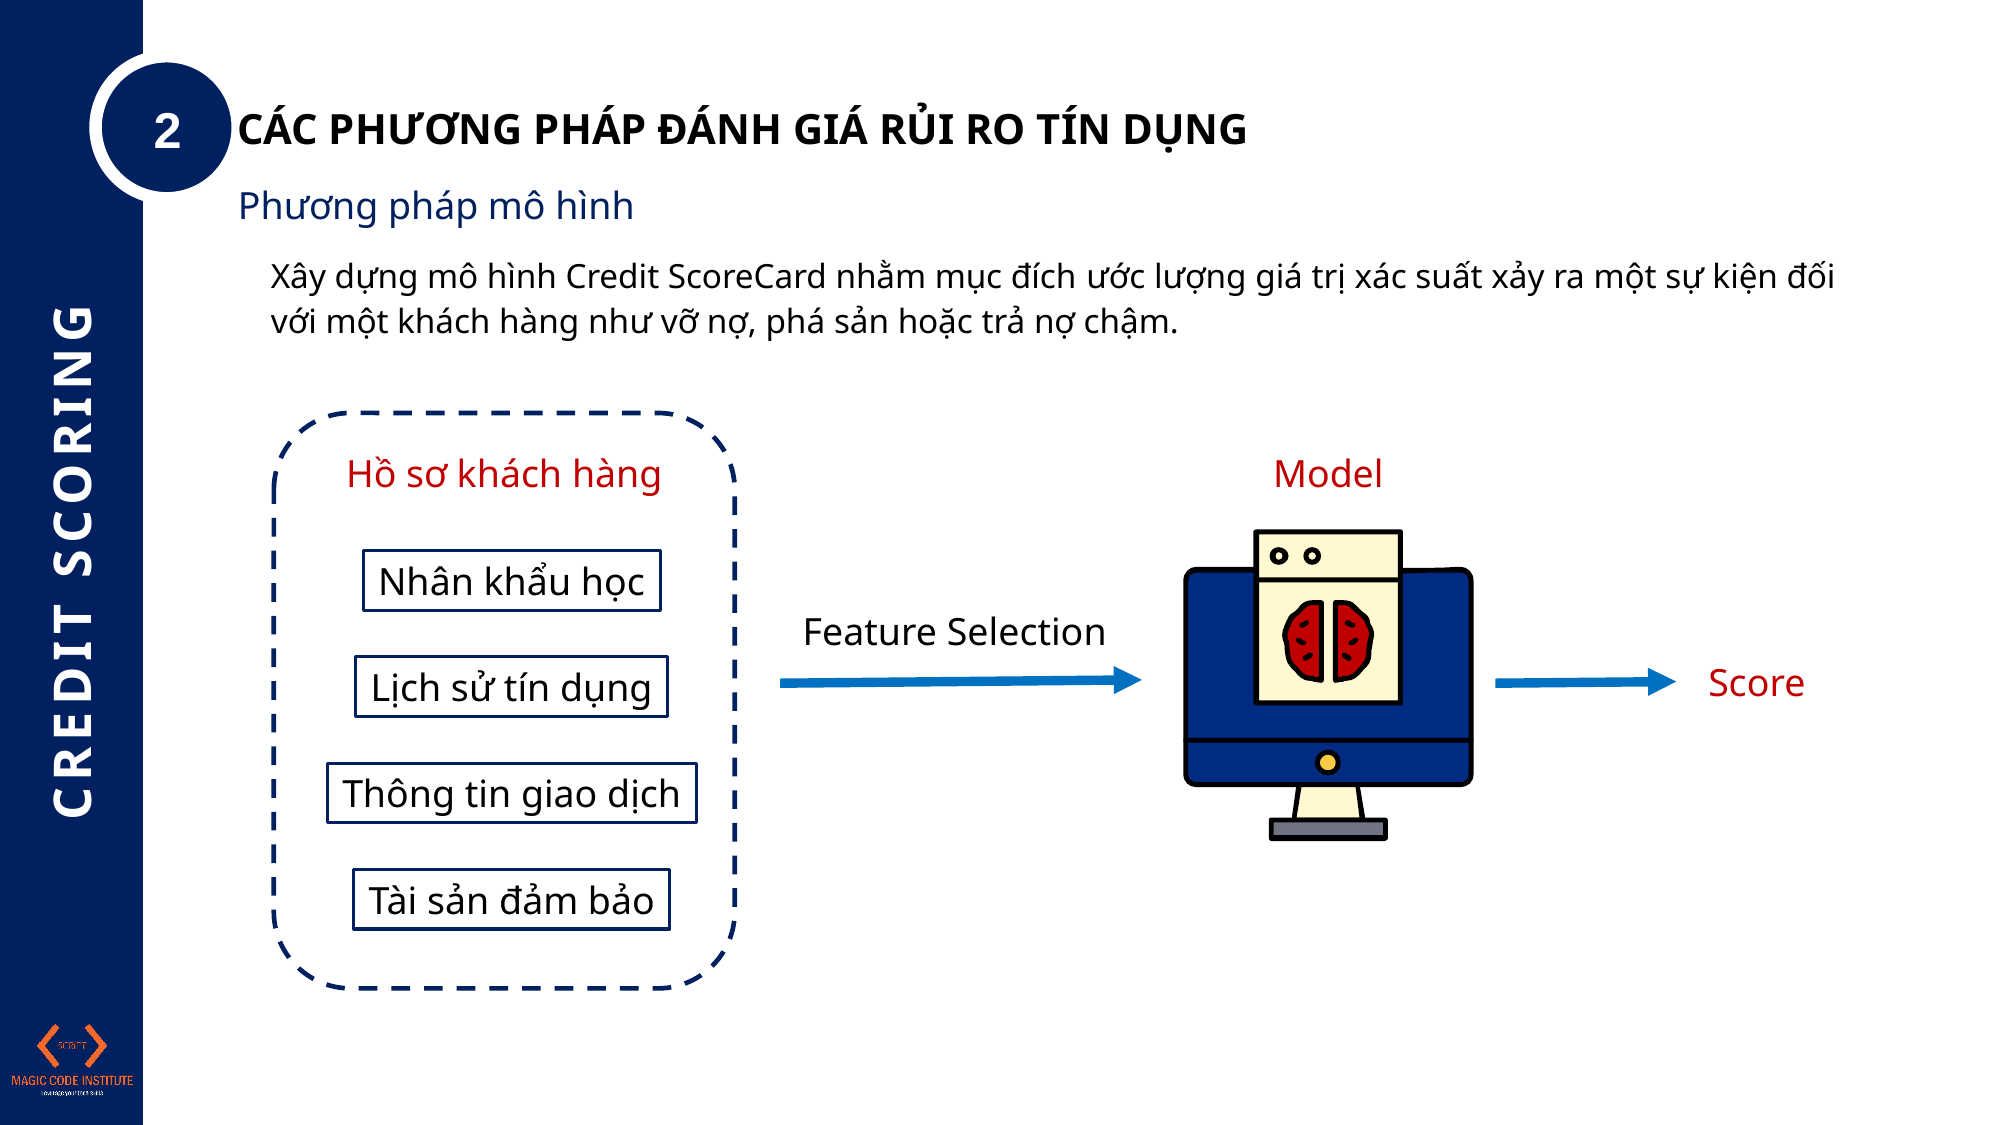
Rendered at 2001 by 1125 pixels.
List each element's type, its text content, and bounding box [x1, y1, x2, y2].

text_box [780, 679, 1142, 684]
text_box [272, 411, 736, 990]
text_box Tài sản đảm bảo [353, 869, 670, 929]
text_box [1183, 529, 1474, 841]
text_box Score [1693, 651, 1821, 711]
list 2 [132, 85, 203, 171]
text_box CÁC PHƯƠNG PHÁP ĐÁNH GIÁ RỦI RO TÍN DỤNG [222, 95, 1264, 160]
text_box Model [1258, 442, 1399, 503]
text_box Xây dựng mô hình Credit ScoreCard nhằm mục đích ước lượng giá trị xác suất xảy ra một sự kiện đối với một khách hàng như vỡ nợ, phá sản hoặc trả nợ chậm. [256, 242, 1872, 348]
text_box Thông tin giao dịch [327, 763, 697, 823]
list CREDIT SCORING [27, 221, 129, 904]
text_box Lịch sử tín dụng [355, 656, 668, 717]
text_box Phương pháp mô hình [223, 174, 650, 235]
text_box Feature Selection [787, 600, 1123, 661]
text_box Hồ sơ khách hàng [331, 442, 678, 503]
text_box Nhân khẩu học [363, 550, 661, 611]
picture [0, 1019, 143, 1102]
